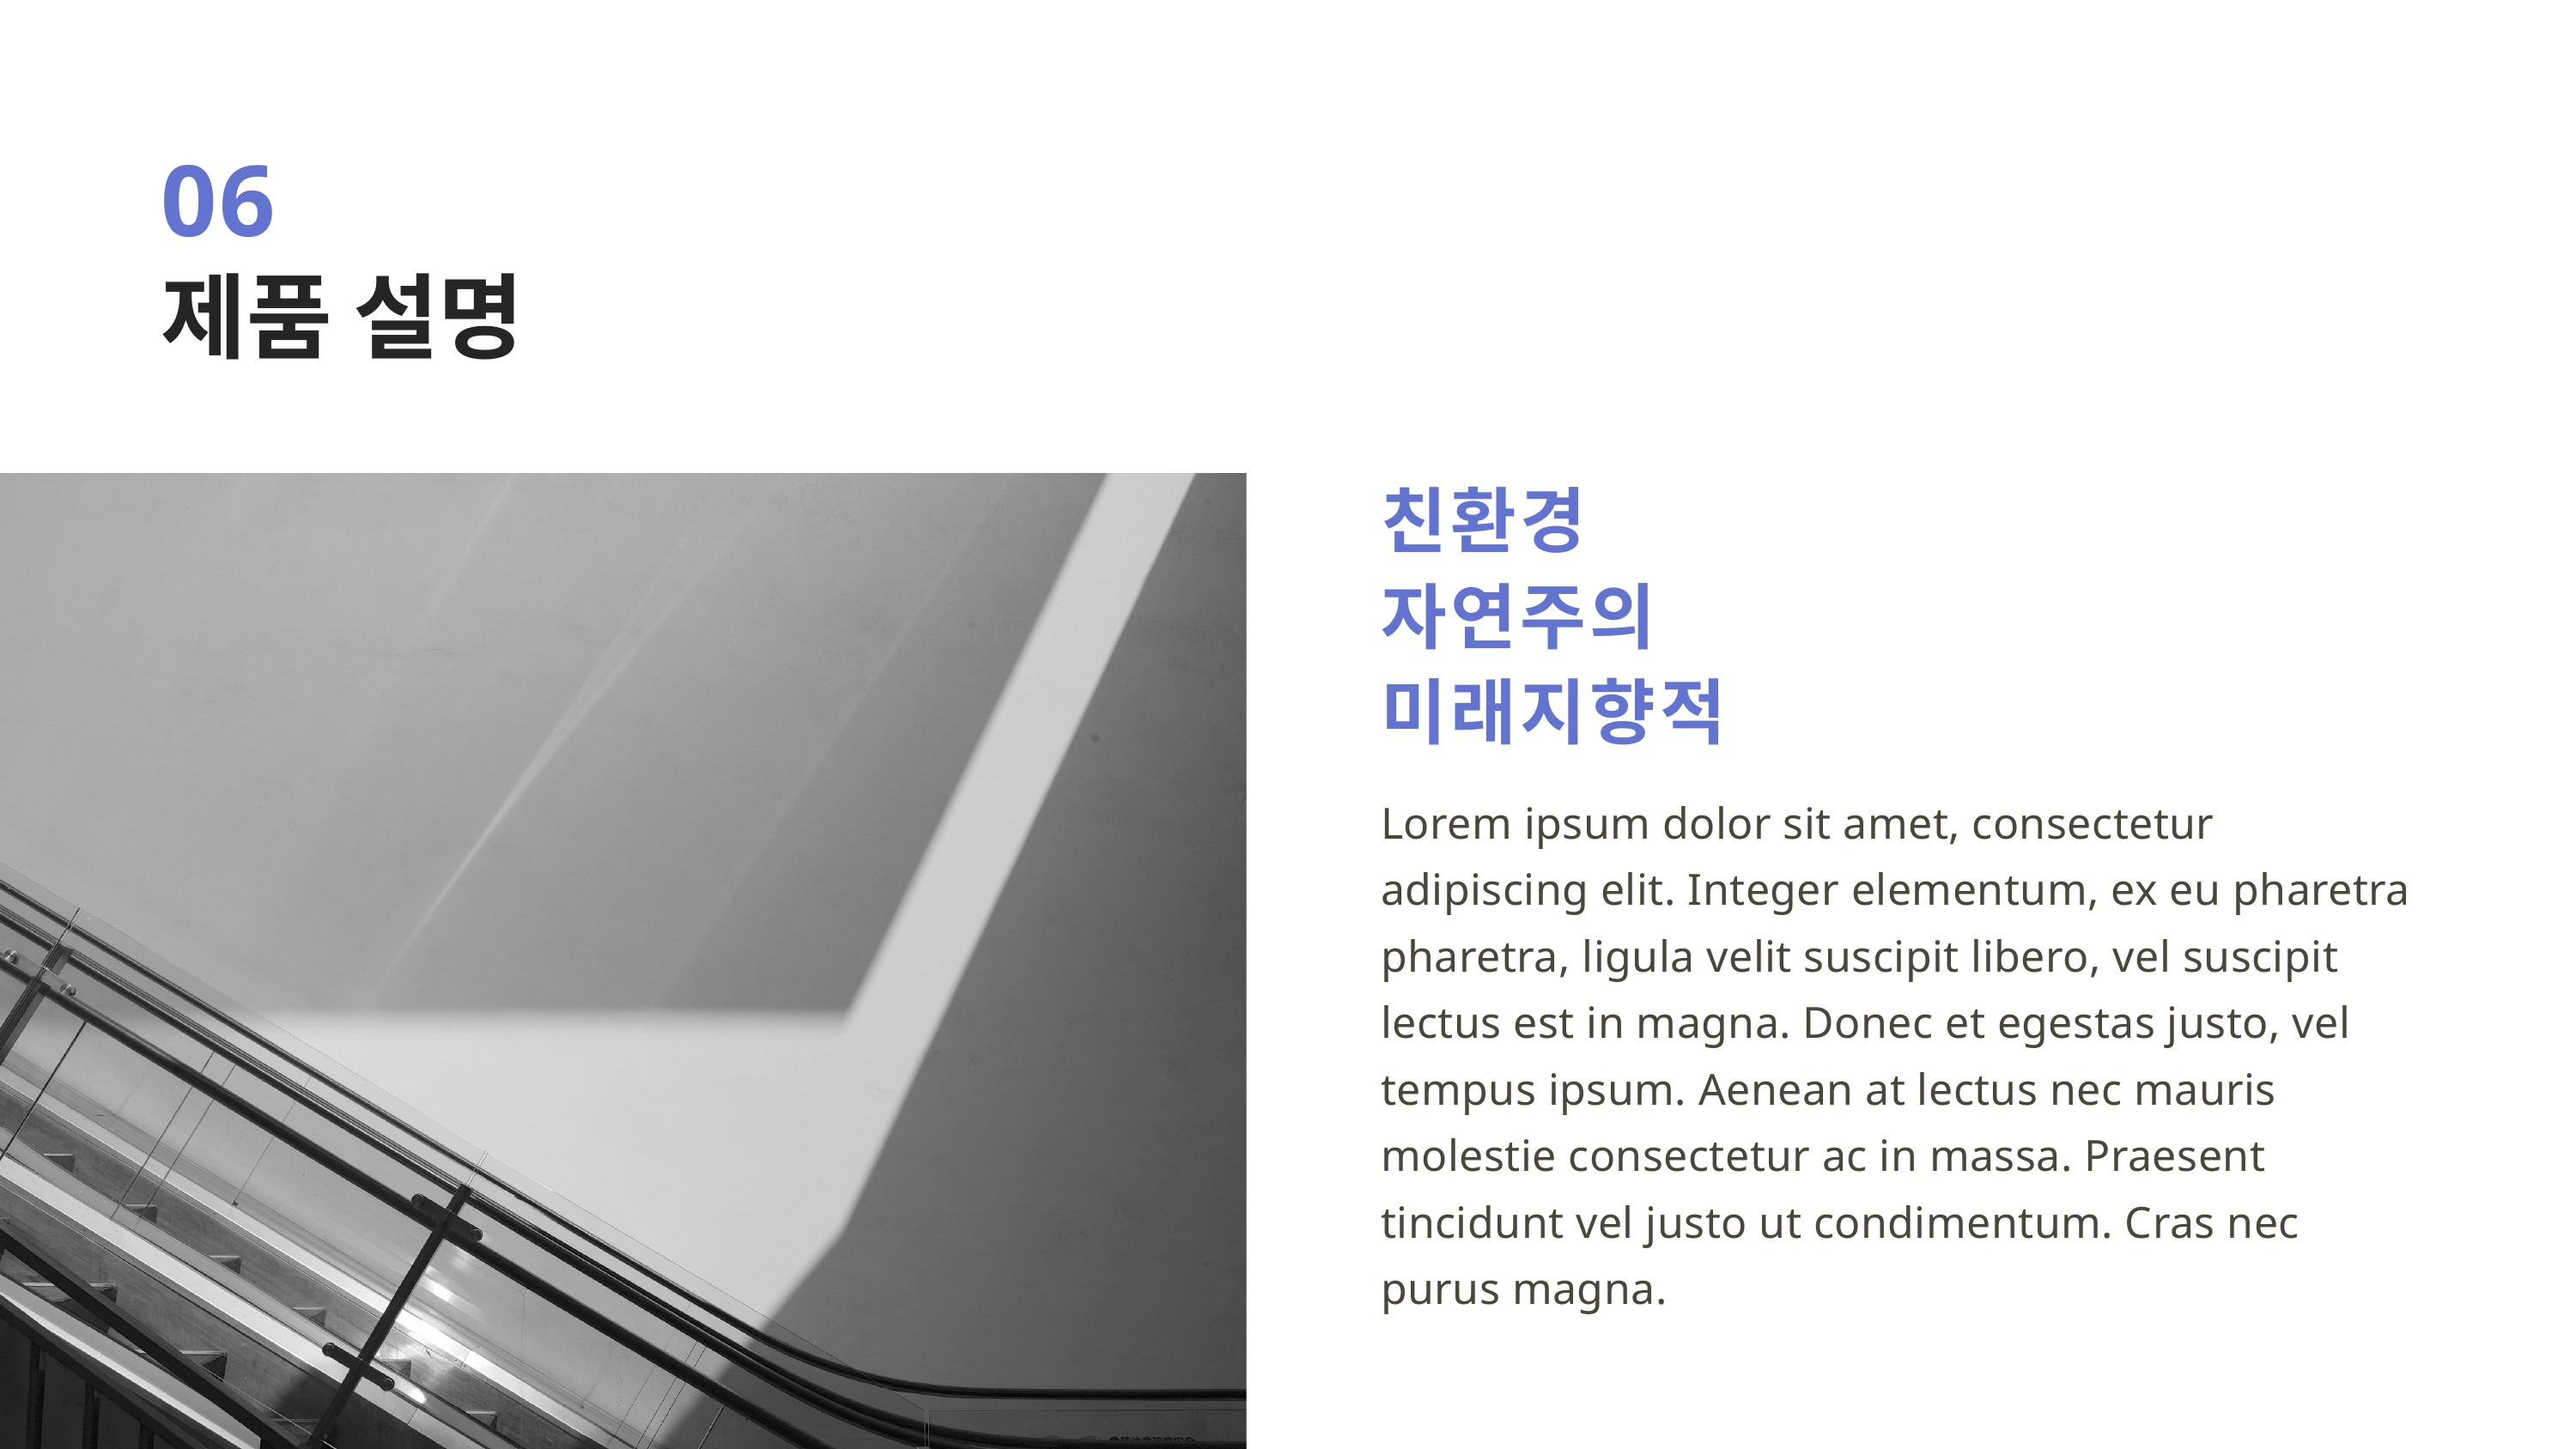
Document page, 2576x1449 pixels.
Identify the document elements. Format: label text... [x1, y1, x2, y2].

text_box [0, 473, 1247, 1449]
text_box Lorem ipsum dolor sit amet, consectetur adipiscing elit. Integer elementum, ex eu pharetra pharetra, ligula velit suscipit libero, vel suscipit lectus est in magna. Donec et egestas justo, vel tempus ipsum. Aenean at lectus nec mauris molestie consectetur ac in massa. Praesent tincidunt vel justo ut condimentum. Cras nec purus magna. [1381, 780, 2432, 1313]
text_box 제품 설명 [161, 184, 908, 370]
text_box 친환경 자연주의 미래지향적 [1381, 465, 2323, 754]
text_box 06 [161, 58, 358, 184]
